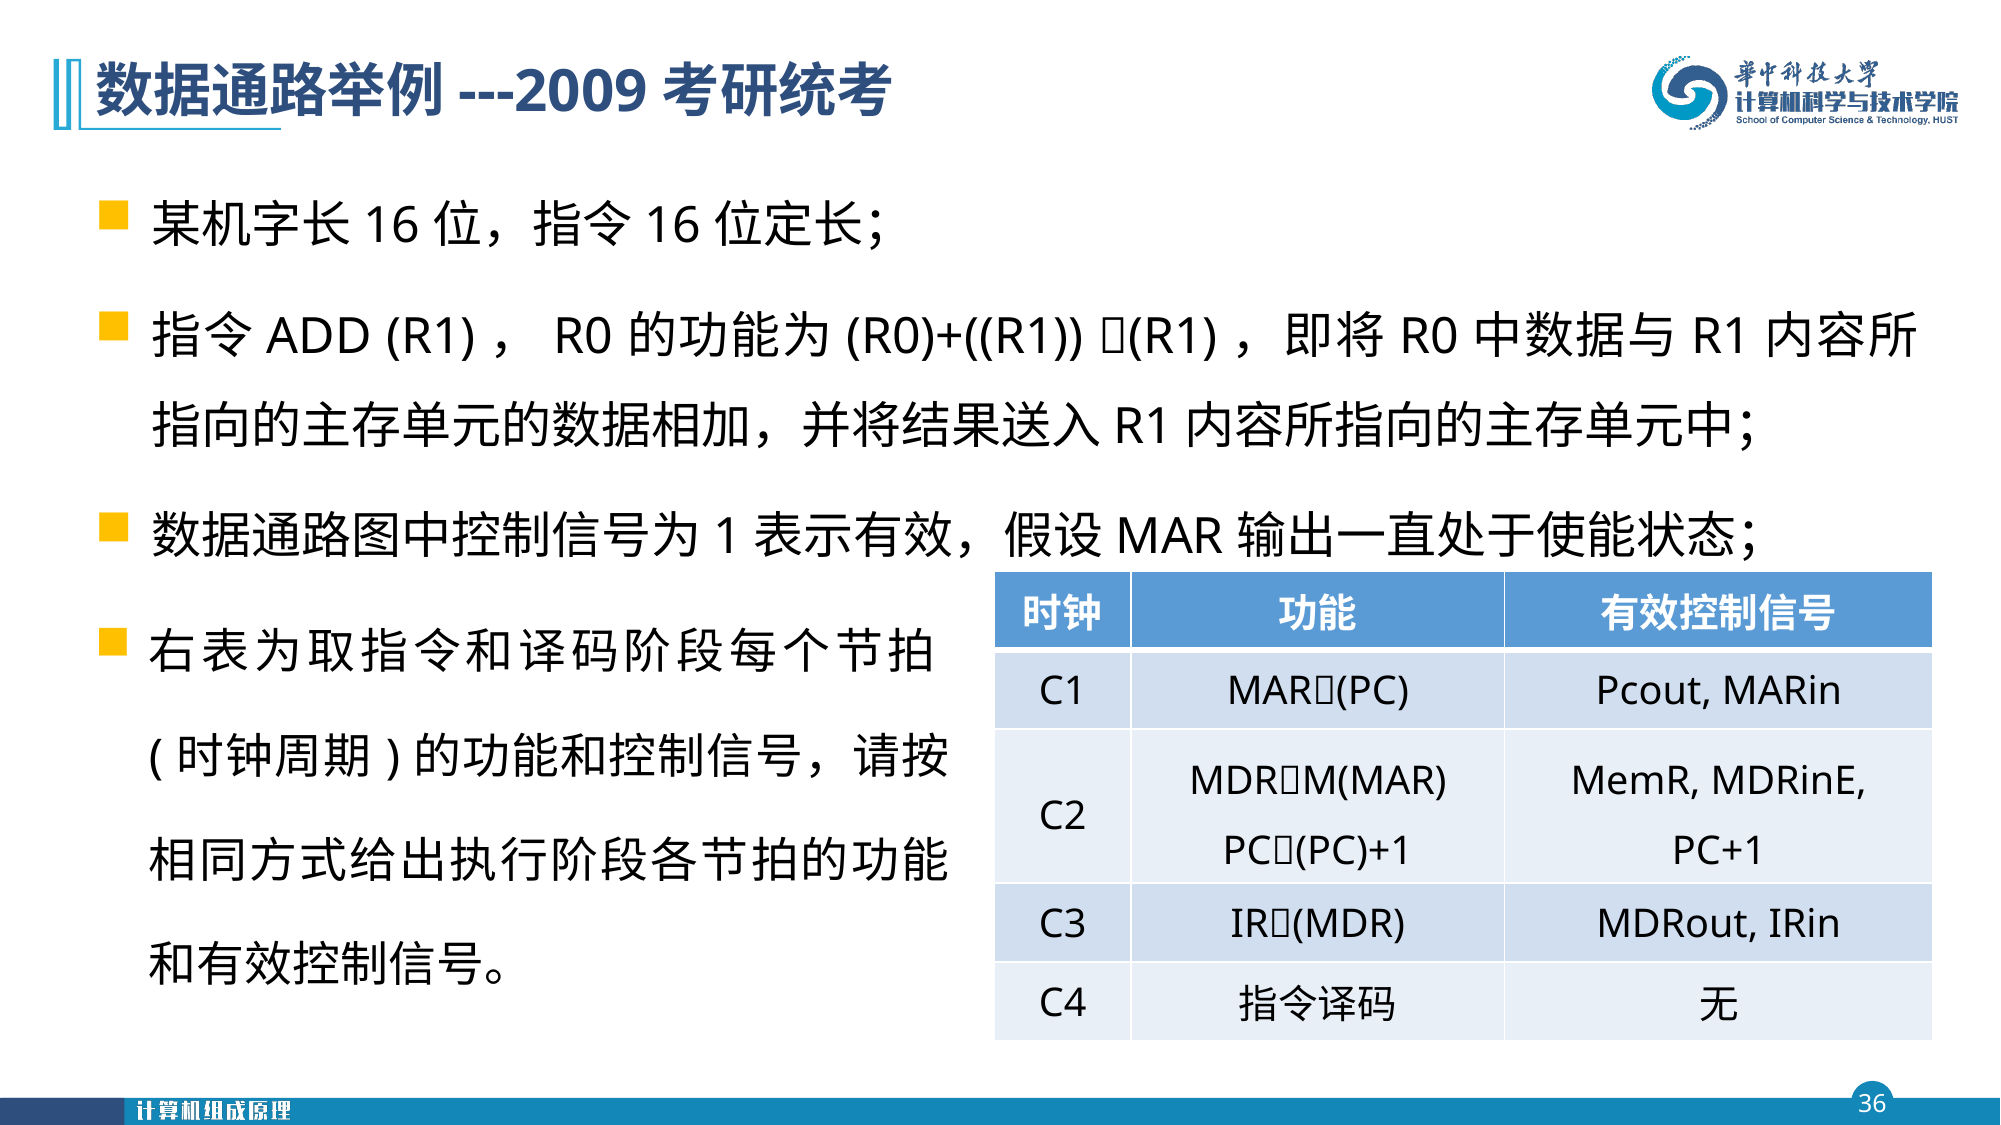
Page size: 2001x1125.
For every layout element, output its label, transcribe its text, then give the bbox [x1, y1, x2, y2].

table_cell 指令译码 [1132, 963, 1504, 1040]
table_cell MDRM(MAR) PC(PC)+1 [1132, 730, 1504, 882]
table_header 时钟 [995, 572, 1130, 647]
table_header 有效控制信号 [1505, 572, 1932, 647]
table_cell 无 [1505, 963, 1932, 1040]
table_cell MDRout, IRin [1505, 884, 1932, 961]
table_cell MAR(PC) [1132, 653, 1504, 728]
text_box 右表为取指令和译码阶段每个节拍(时钟周期)的功能和控制信号，请按相同方式给出执行阶段各节拍的功能和有效控制信号。 [80, 570, 966, 1005]
picture [1805, 56, 1958, 130]
table_cell MemR, MDRinE, PC+1 [1505, 730, 1932, 882]
table_cell Pcout, MARin [1505, 653, 1932, 728]
list 某机字长16位，指令16位定长； 指令ADD (R1)，R0的功能为(R0)+((R1)) (R1)，即将R0中数据与R1内容所指向的主存单元的数据相加，并将结果送入R1内容所指向的主存单元中； 数据通路图中控制信号为1表示有效，假设MAR输出一直处于使能状态； [80, 154, 1934, 1064]
table_cell C2 [995, 730, 1130, 882]
table_cell C4 [995, 963, 1130, 1040]
title 数据通路举例---2009考研统考 [80, 42, 1805, 144]
table_cell C1 [995, 653, 1130, 728]
table_header 功能 [1132, 572, 1504, 647]
table_cell IR(MDR) [1132, 884, 1504, 961]
table_cell C3 [995, 884, 1130, 961]
